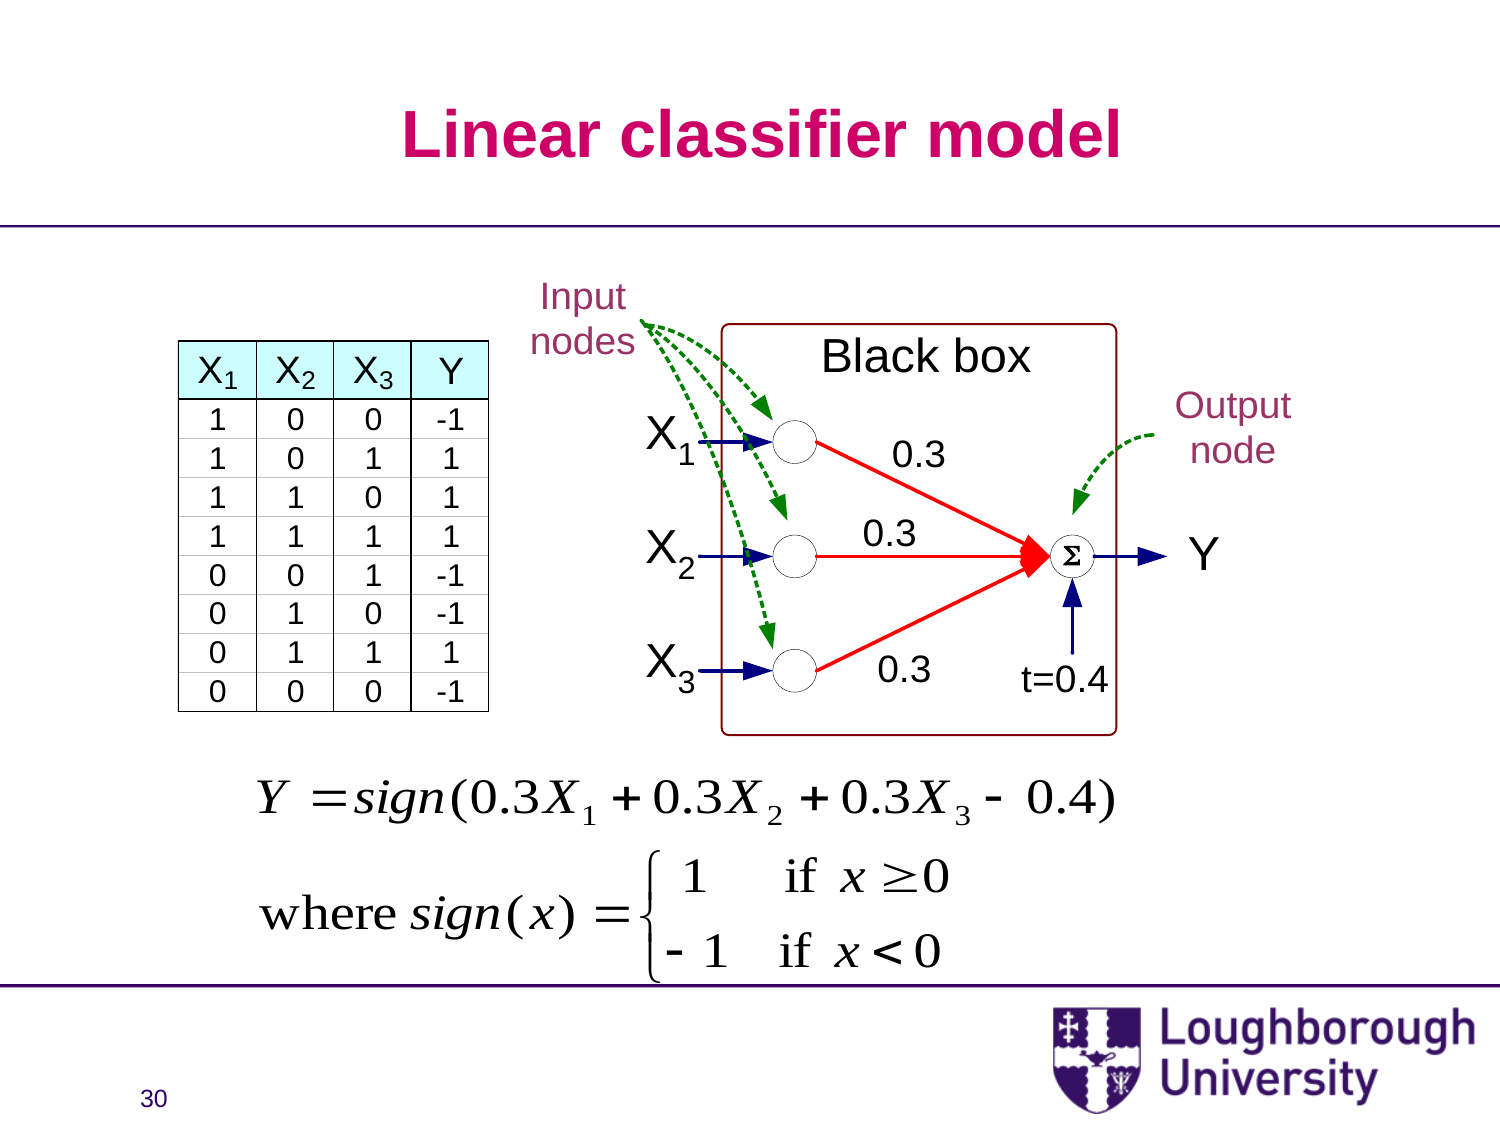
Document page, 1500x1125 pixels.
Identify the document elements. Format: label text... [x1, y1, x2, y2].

title Linear classifier model [125, 50, 1400, 213]
picture [0, 225, 1500, 249]
picture [0, 984, 1500, 1125]
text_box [249, 763, 1127, 996]
slide_number 30 [124, 1074, 226, 1107]
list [174, 236, 1333, 740]
